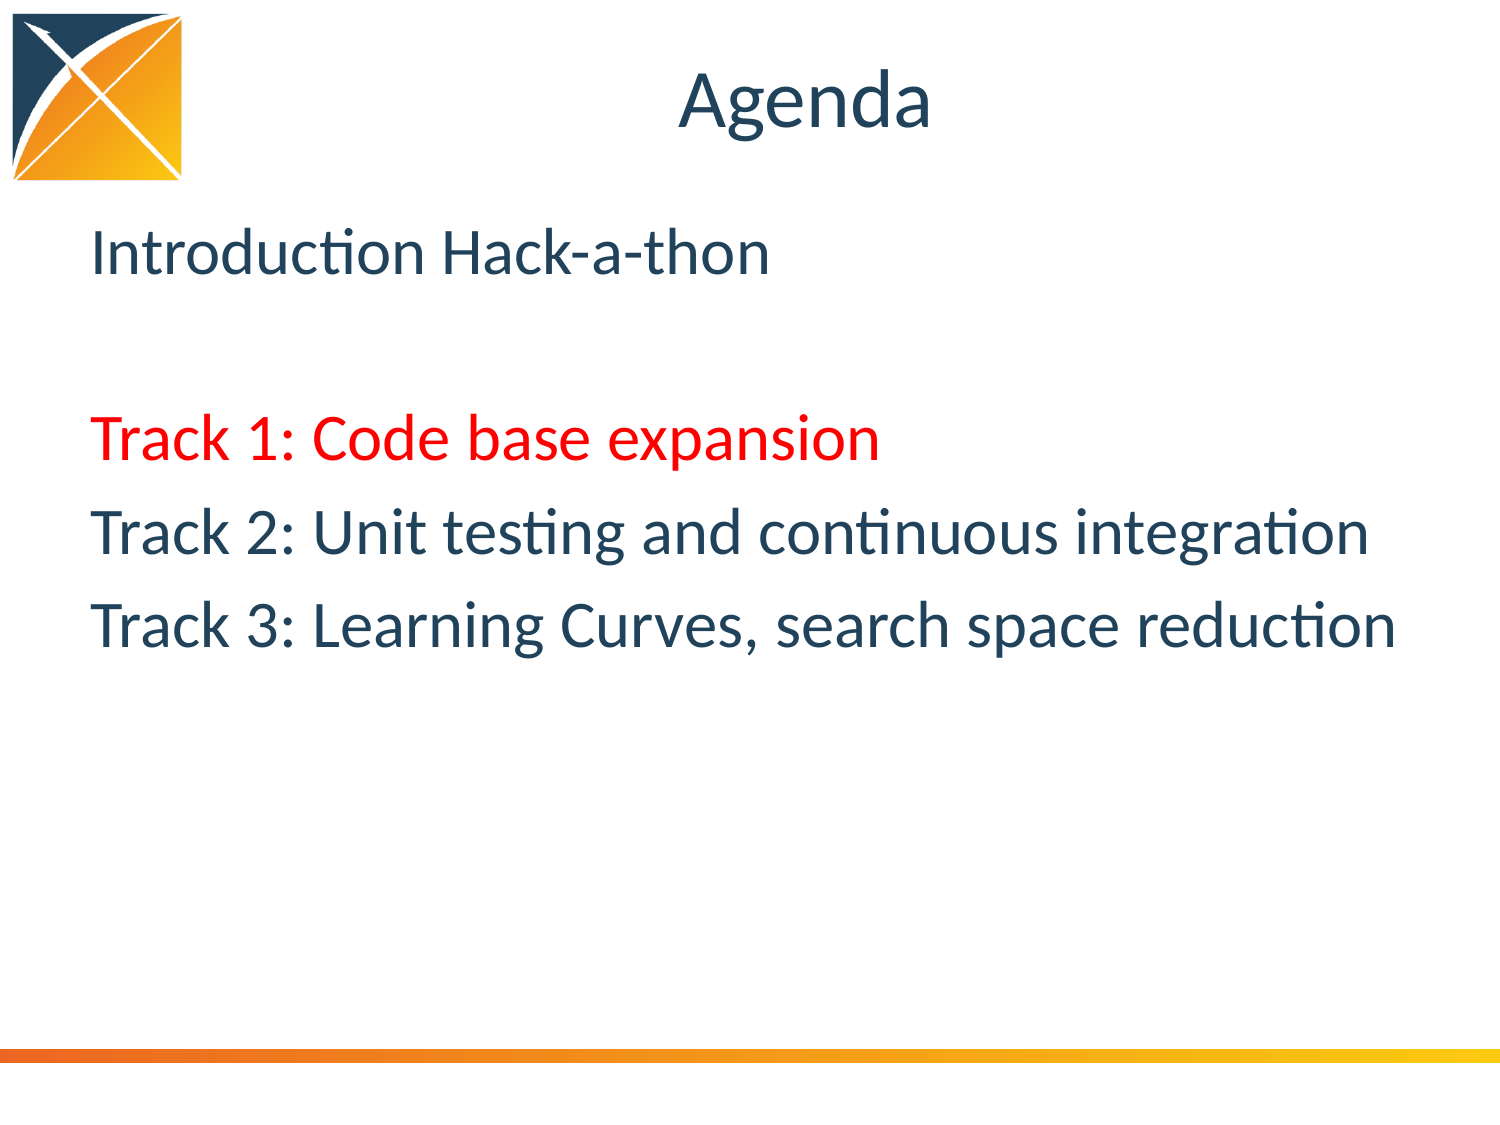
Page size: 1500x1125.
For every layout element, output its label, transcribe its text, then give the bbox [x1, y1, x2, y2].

picture [0, 0, 206, 200]
title Agenda [187, 24, 1425, 163]
list Introduction Hack-a-thon Track 1: Code base expansion Track 2: Unit testing and continuous integration Track 3: Learning Curves, search space reduction [75, 200, 1425, 1005]
